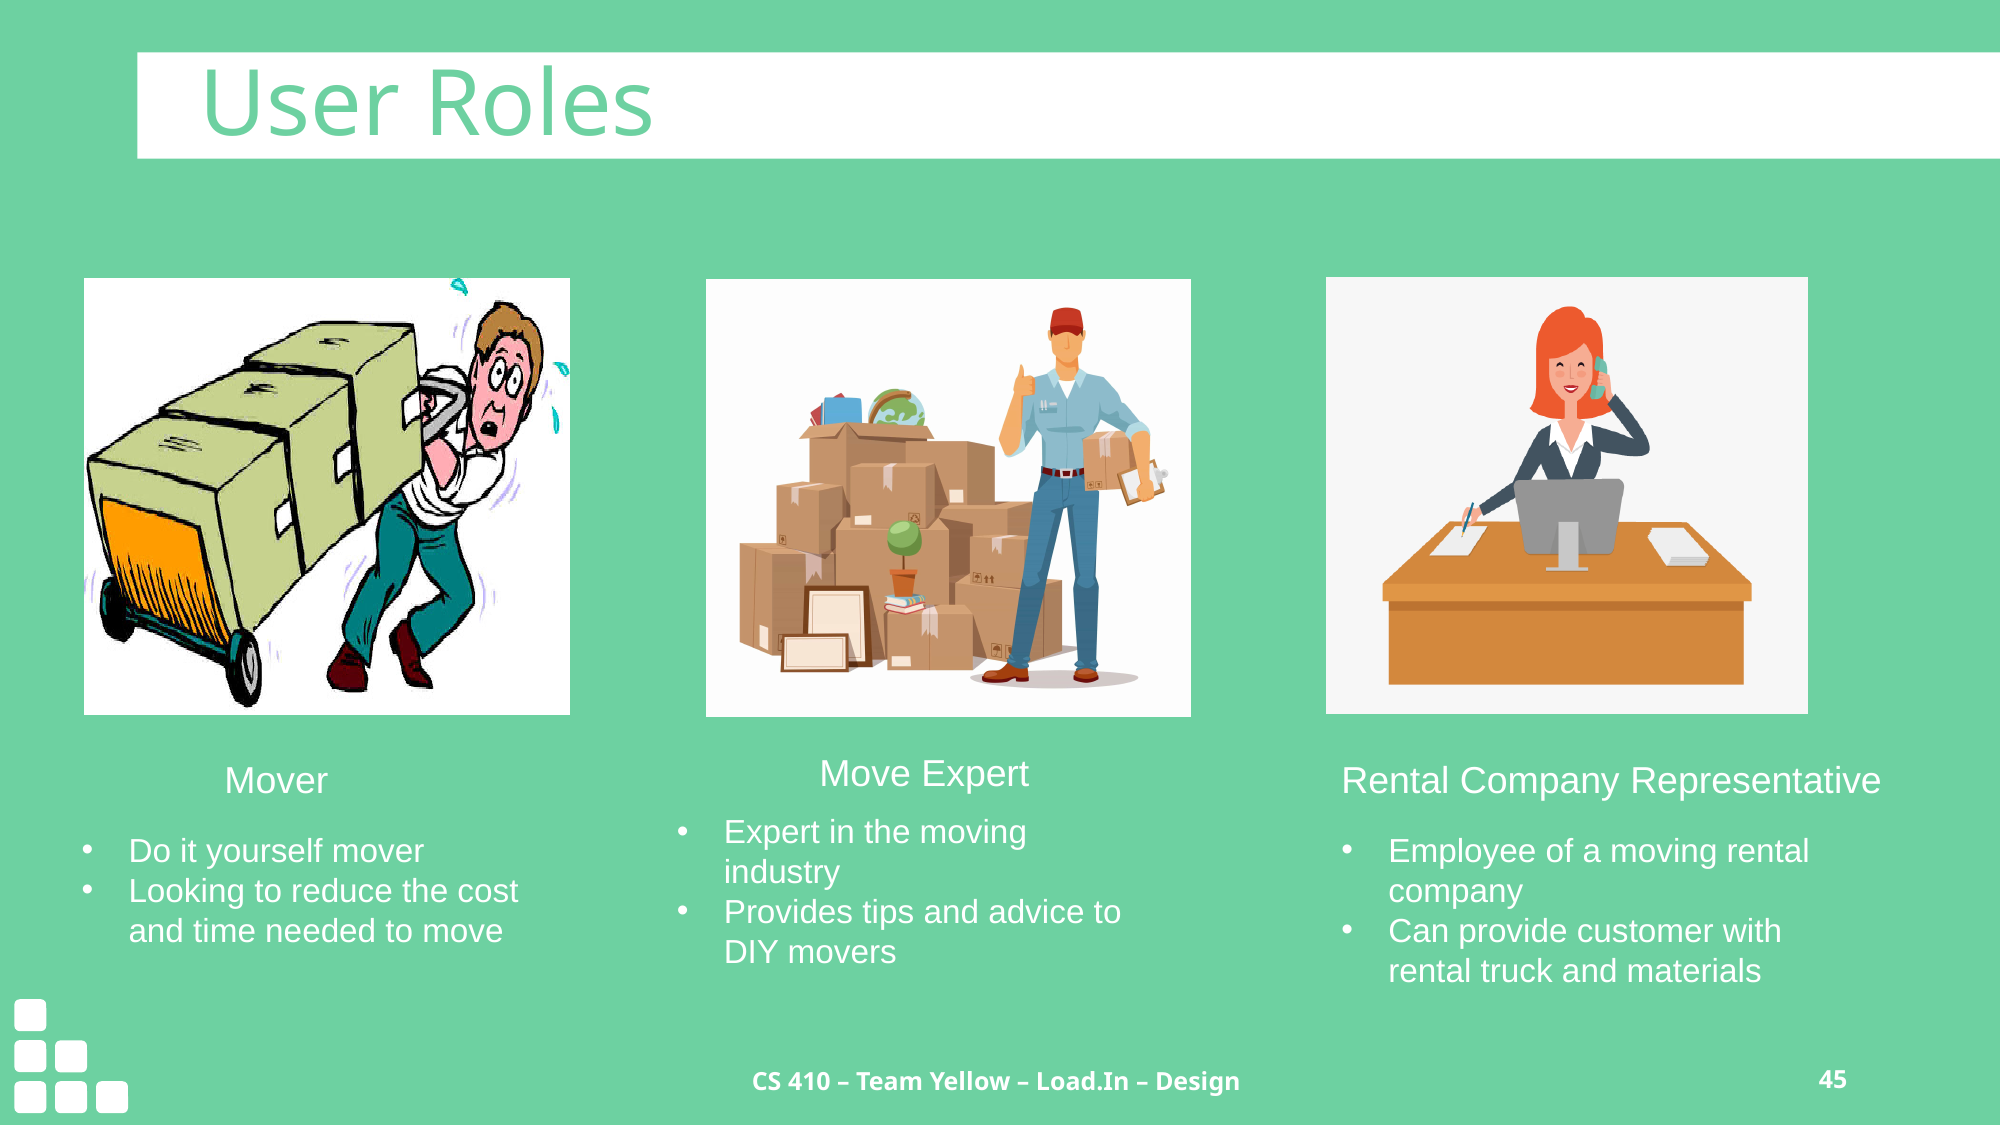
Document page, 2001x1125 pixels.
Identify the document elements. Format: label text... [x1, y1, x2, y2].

text_box 45 [1412, 1035, 1863, 1125]
text_box Expert in the moving industry Provides tips and advice to DIY movers [662, 803, 1140, 978]
text_box Do it yourself mover Looking to reduce the cost and time needed to move [66, 821, 599, 957]
text_box Move Expert [804, 741, 1060, 803]
picture [84, 277, 570, 715]
picture [705, 279, 1191, 718]
text_box CS 410 – Team Yellow – Load.In – Design [662, 1035, 1338, 1125]
text_box Mover [209, 748, 475, 821]
text_box Employee of a moving rental company Can provide customer with rental truck and materials [1326, 821, 1883, 997]
picture [1326, 276, 1808, 714]
text_box User Roles [137, 52, 2000, 159]
text_box Rental Company Representative [1326, 748, 1916, 854]
